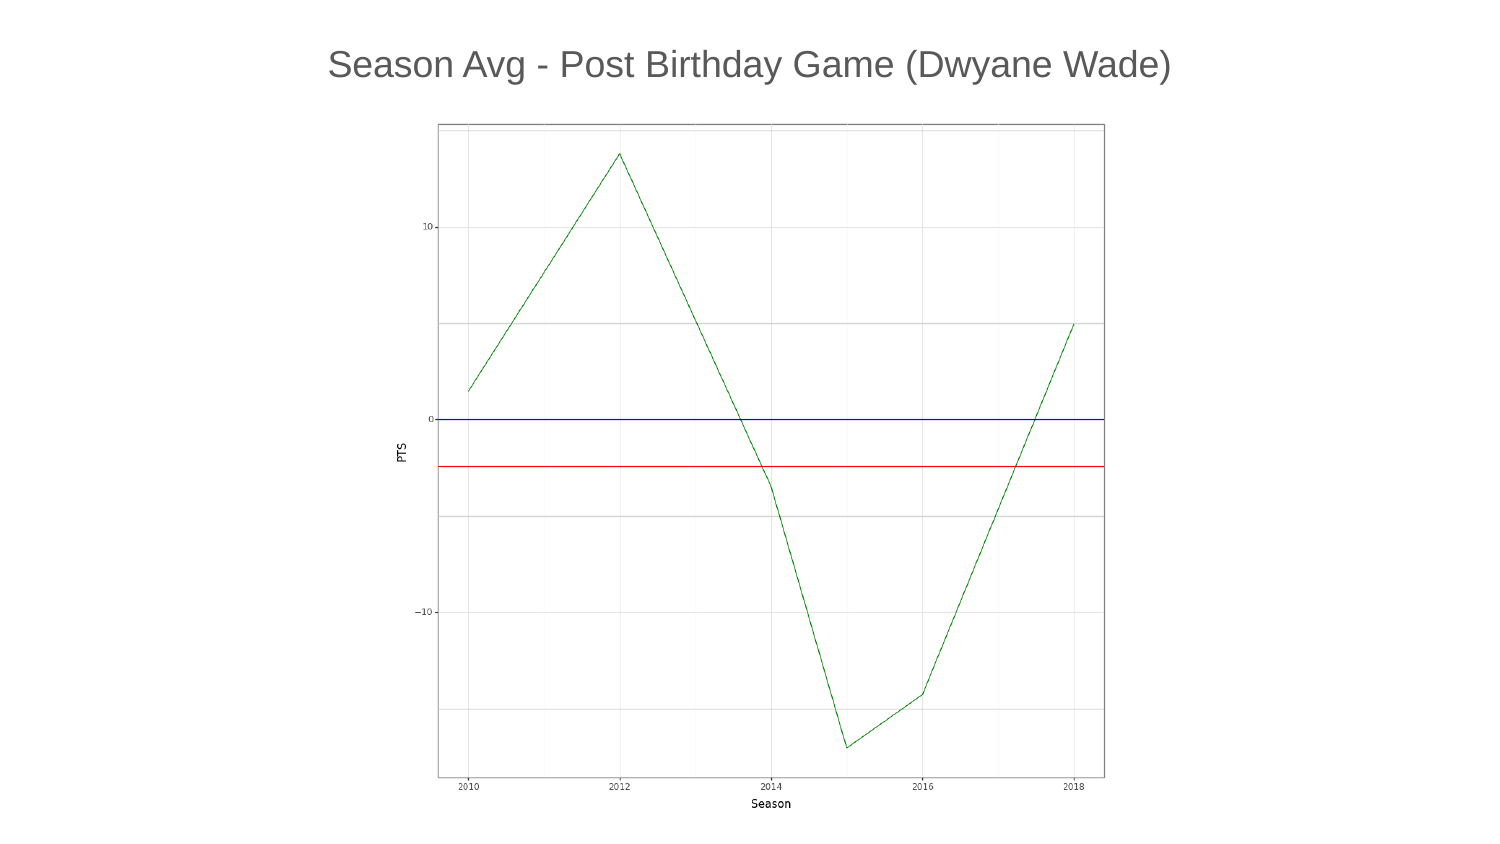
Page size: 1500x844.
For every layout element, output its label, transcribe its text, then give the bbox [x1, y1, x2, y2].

picture [389, 102, 1111, 824]
text_box Season Avg - Post Birthday Game (Dwyane Wade) [21, 24, 1479, 110]
